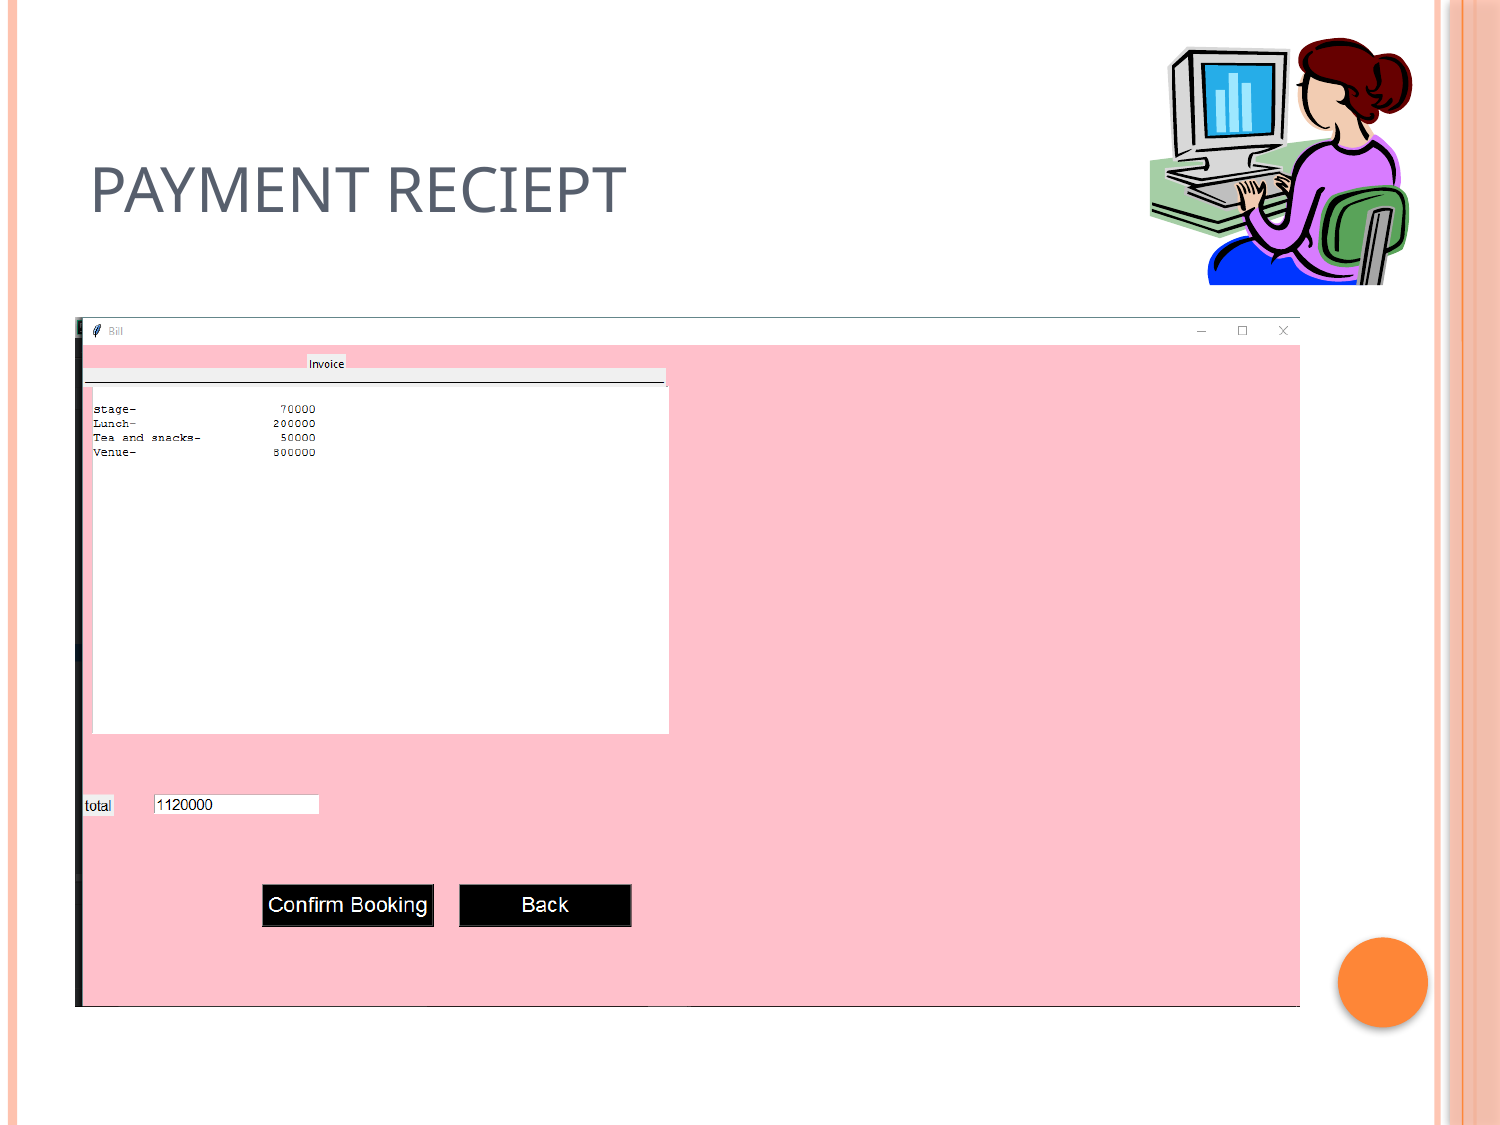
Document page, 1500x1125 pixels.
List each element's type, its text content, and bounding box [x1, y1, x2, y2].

picture [1149, 36, 1413, 288]
title Payment Reciept [75, 45, 1143, 233]
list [74, 317, 1301, 1008]
